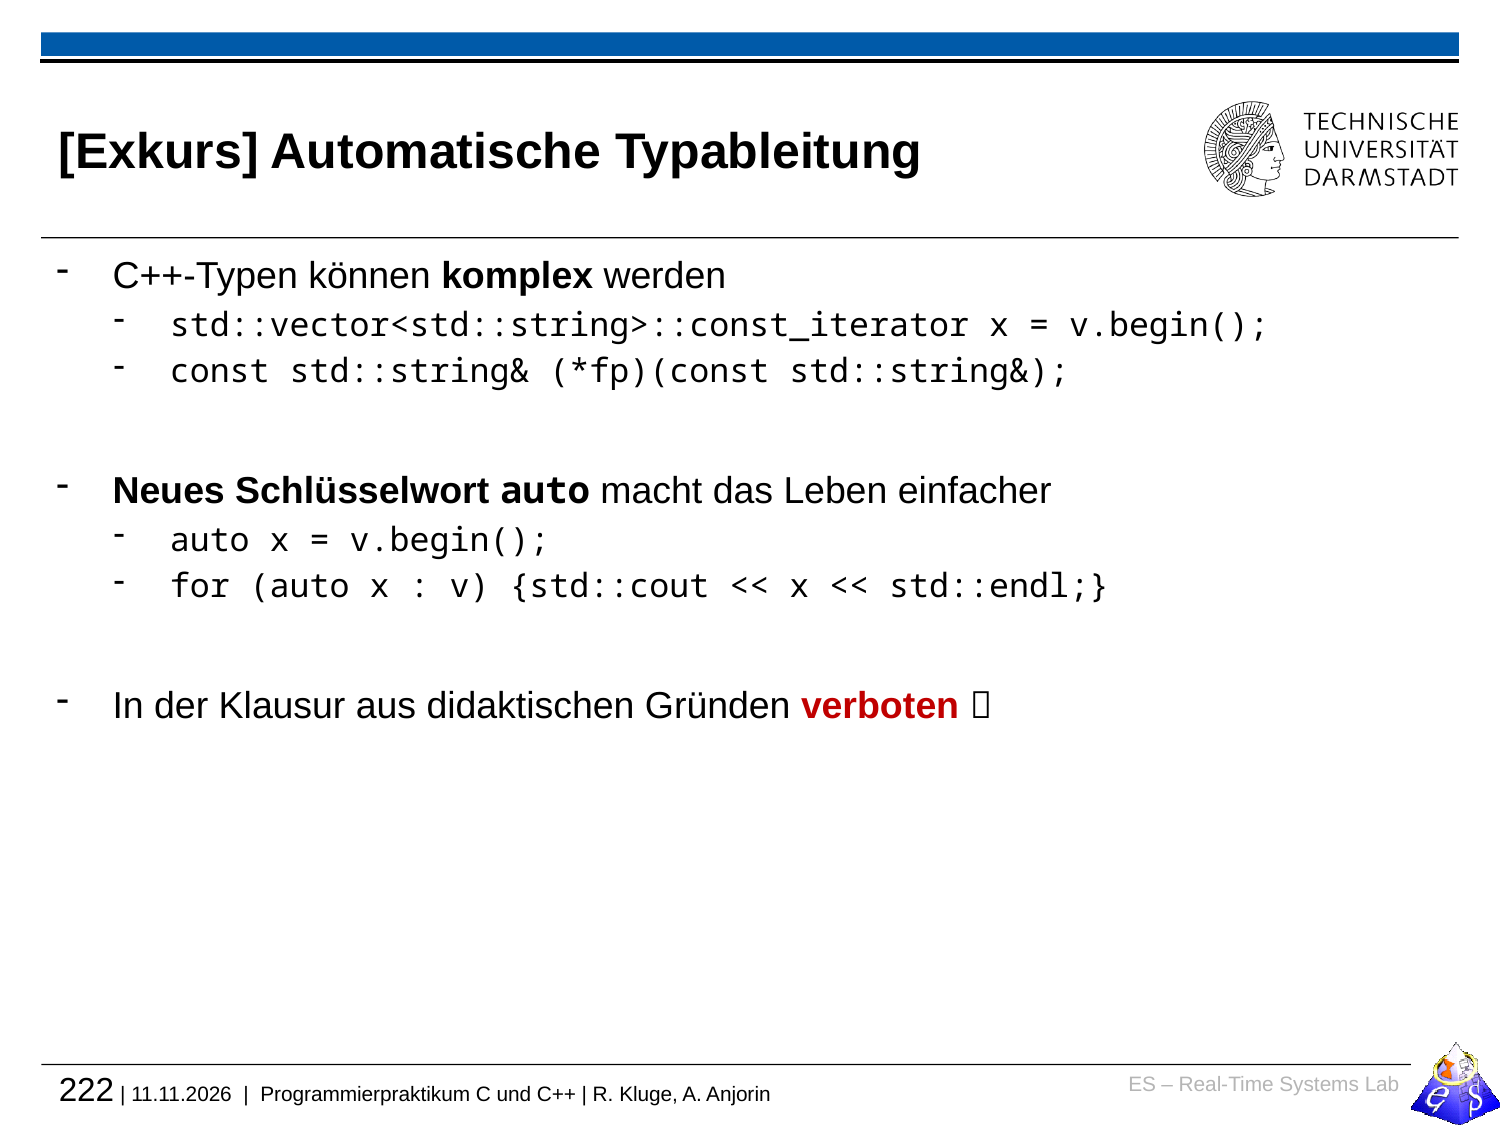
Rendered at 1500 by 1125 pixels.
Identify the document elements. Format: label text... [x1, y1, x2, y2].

picture [1411, 1041, 1500, 1125]
list C++-Typen können komplex werden std::vector<std::string>::const_iterator x = v.begin(); const std::string& (*fp)(const std::string&); Neues Schlüsselwort auto macht das Leben einfacher auto x = v.begin(); for (auto x : v) {std::cout << x << std::endl;} In der Klausur aus didaktischen Gründen verboten  [41, 243, 1459, 1059]
title [Exkurs] Automatische Typableitung [58, 80, 1187, 218]
picture [1187, 84, 1483, 214]
